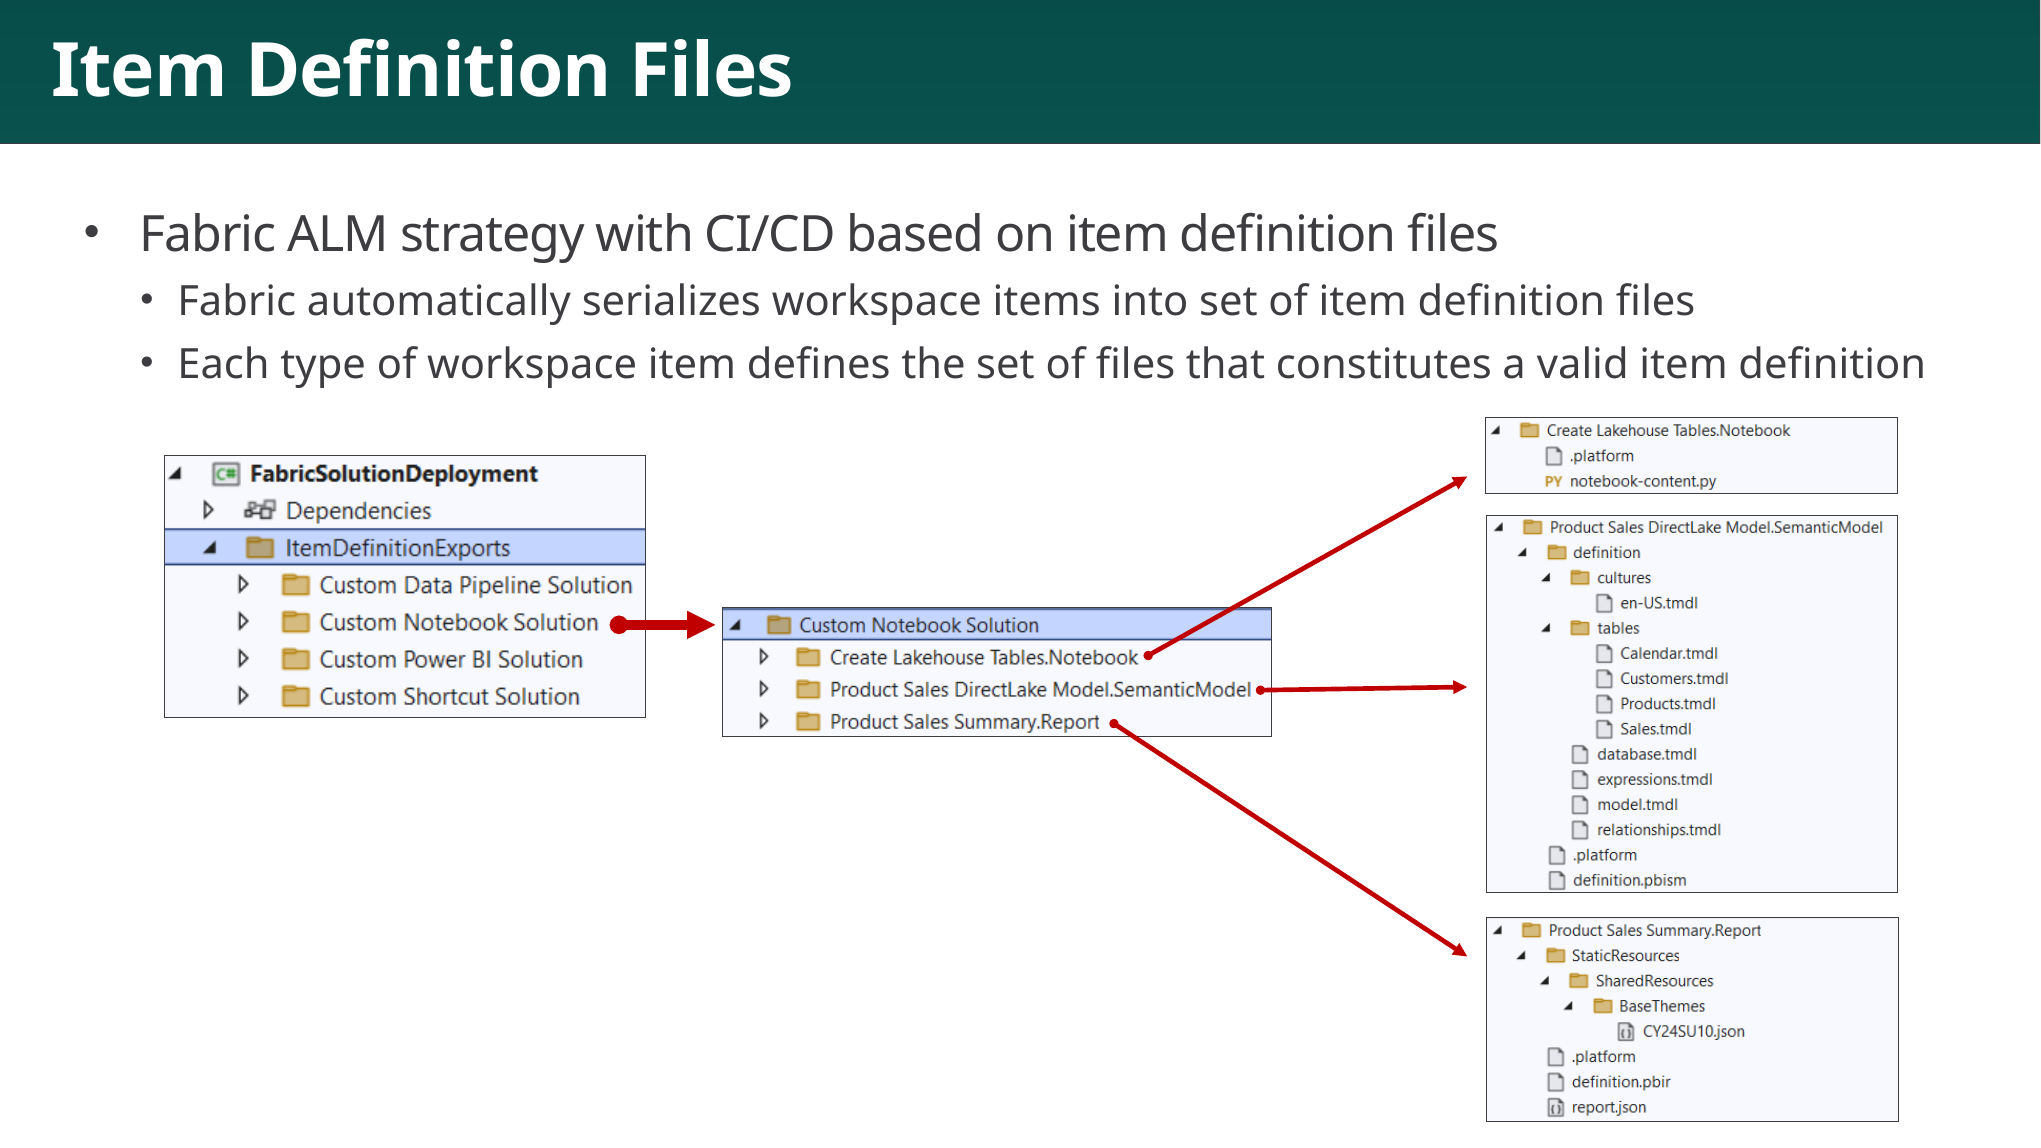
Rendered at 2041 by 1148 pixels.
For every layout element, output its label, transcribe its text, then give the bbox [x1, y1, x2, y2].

title Item Definition Files [51, 31, 1988, 113]
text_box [1113, 723, 1899, 1122]
list Fabric ALM strategy with CI/CD based on item definition files Fabric automatically serializes workspace items into set of item definition files Each type of workspace item defines the set of files that constitutes a valid item definition [83, 201, 1988, 389]
picture [164, 455, 646, 718]
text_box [618, 607, 1260, 737]
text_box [1147, 417, 1898, 656]
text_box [1260, 514, 1898, 723]
